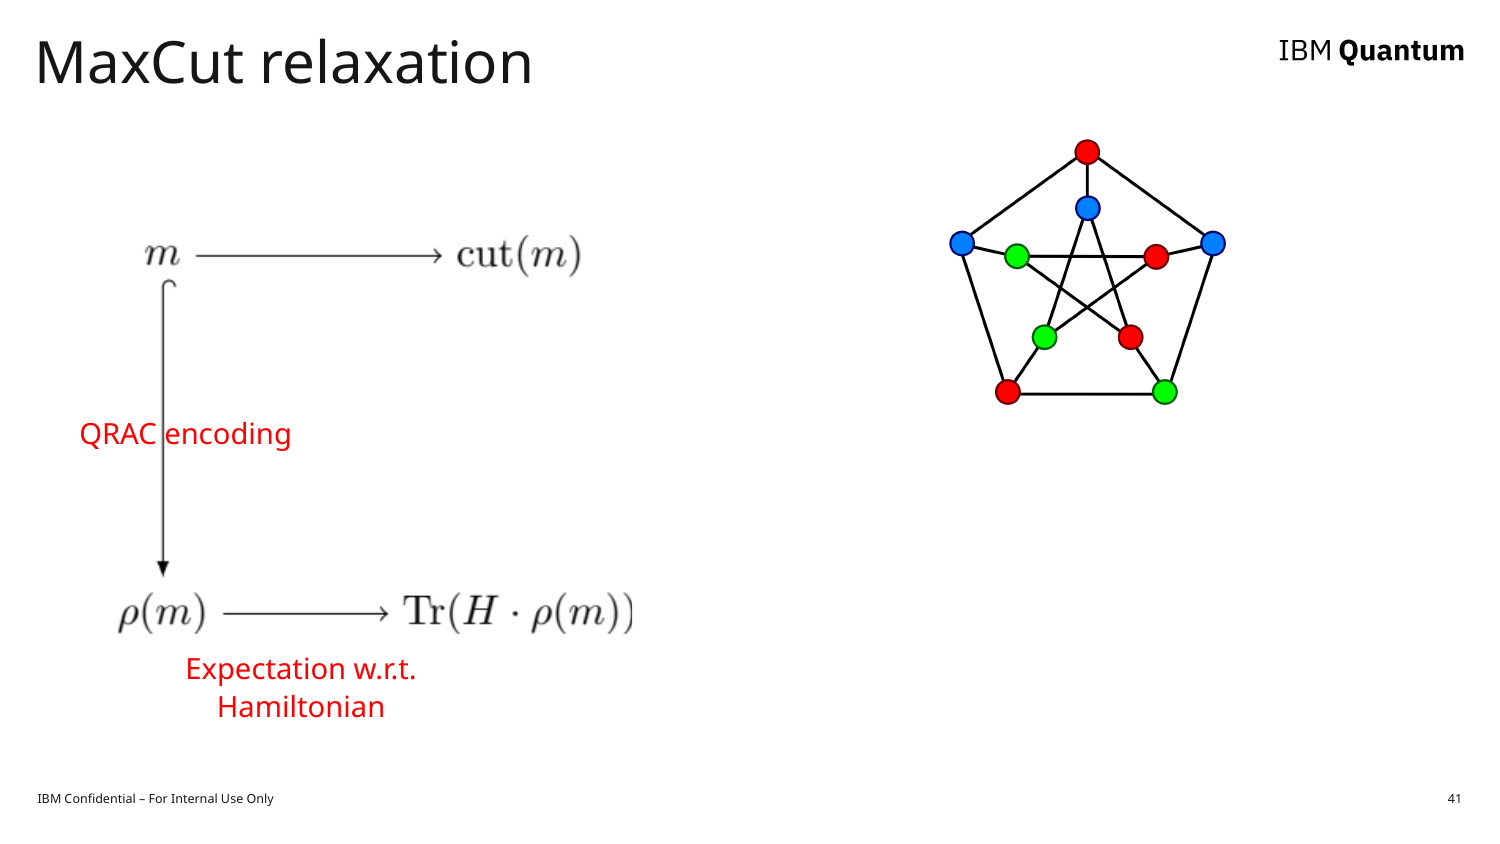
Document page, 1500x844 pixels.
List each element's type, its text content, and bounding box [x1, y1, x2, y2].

picture [941, 132, 1234, 413]
text_box QRAC encoding [79, 411, 112, 451]
text_box Expectation w.r.t. Hamiltonian [185, 646, 417, 724]
picture [117, 235, 633, 635]
footer IBM Confidential – For Internal Use Only [37, 785, 713, 813]
title MaxCut relaxation [34, 33, 1088, 165]
slide_number 41 [1162, 785, 1463, 813]
